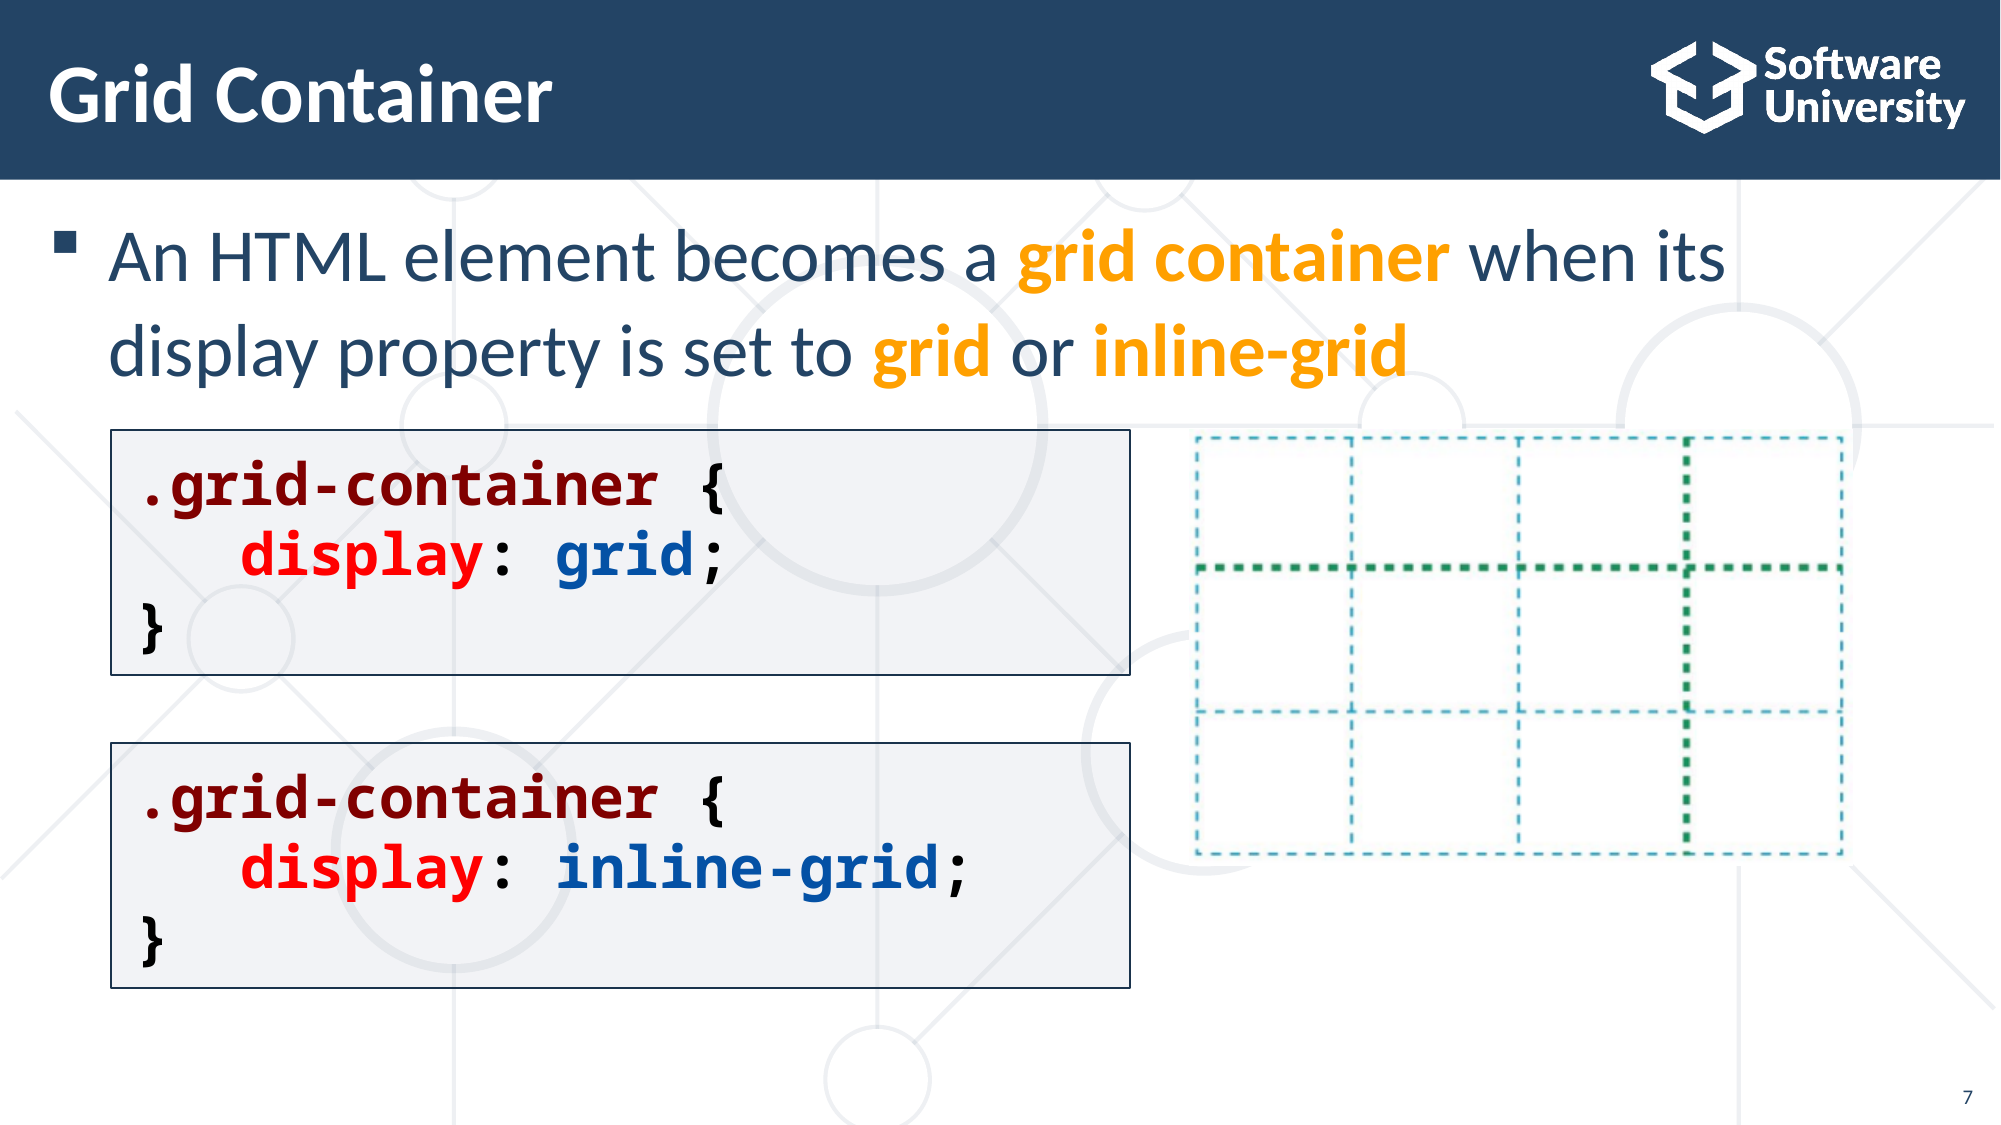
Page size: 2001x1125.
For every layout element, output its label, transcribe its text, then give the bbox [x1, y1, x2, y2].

list An HTML element becomes a grid container when its display property is set to grid or inline-grid [31, 196, 1970, 1104]
picture [1188, 429, 1854, 866]
picture [1651, 41, 1966, 134]
text_box .grid-container { display: inline-grid; } [111, 742, 1130, 989]
slide_number 7 [1927, 1067, 1989, 1117]
text_box .grid-container { display: grid; } [111, 429, 1130, 676]
title Grid Container [31, 16, 1625, 162]
